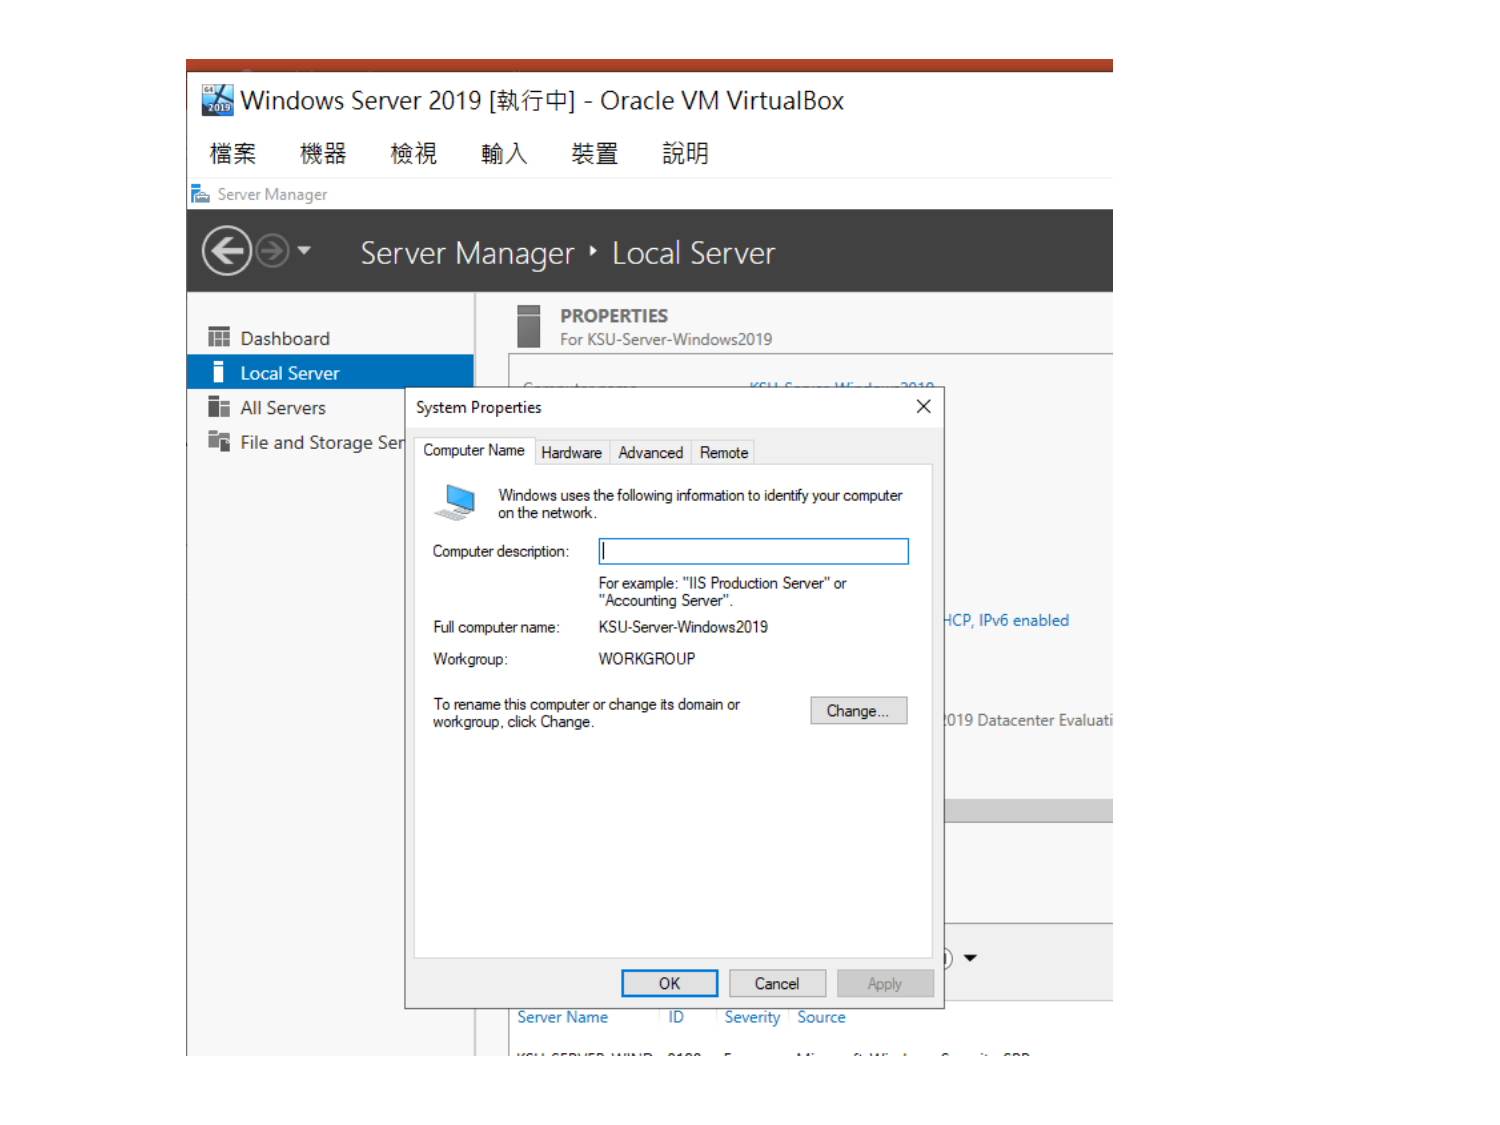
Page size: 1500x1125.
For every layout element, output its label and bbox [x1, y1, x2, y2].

list [186, 59, 1113, 1056]
